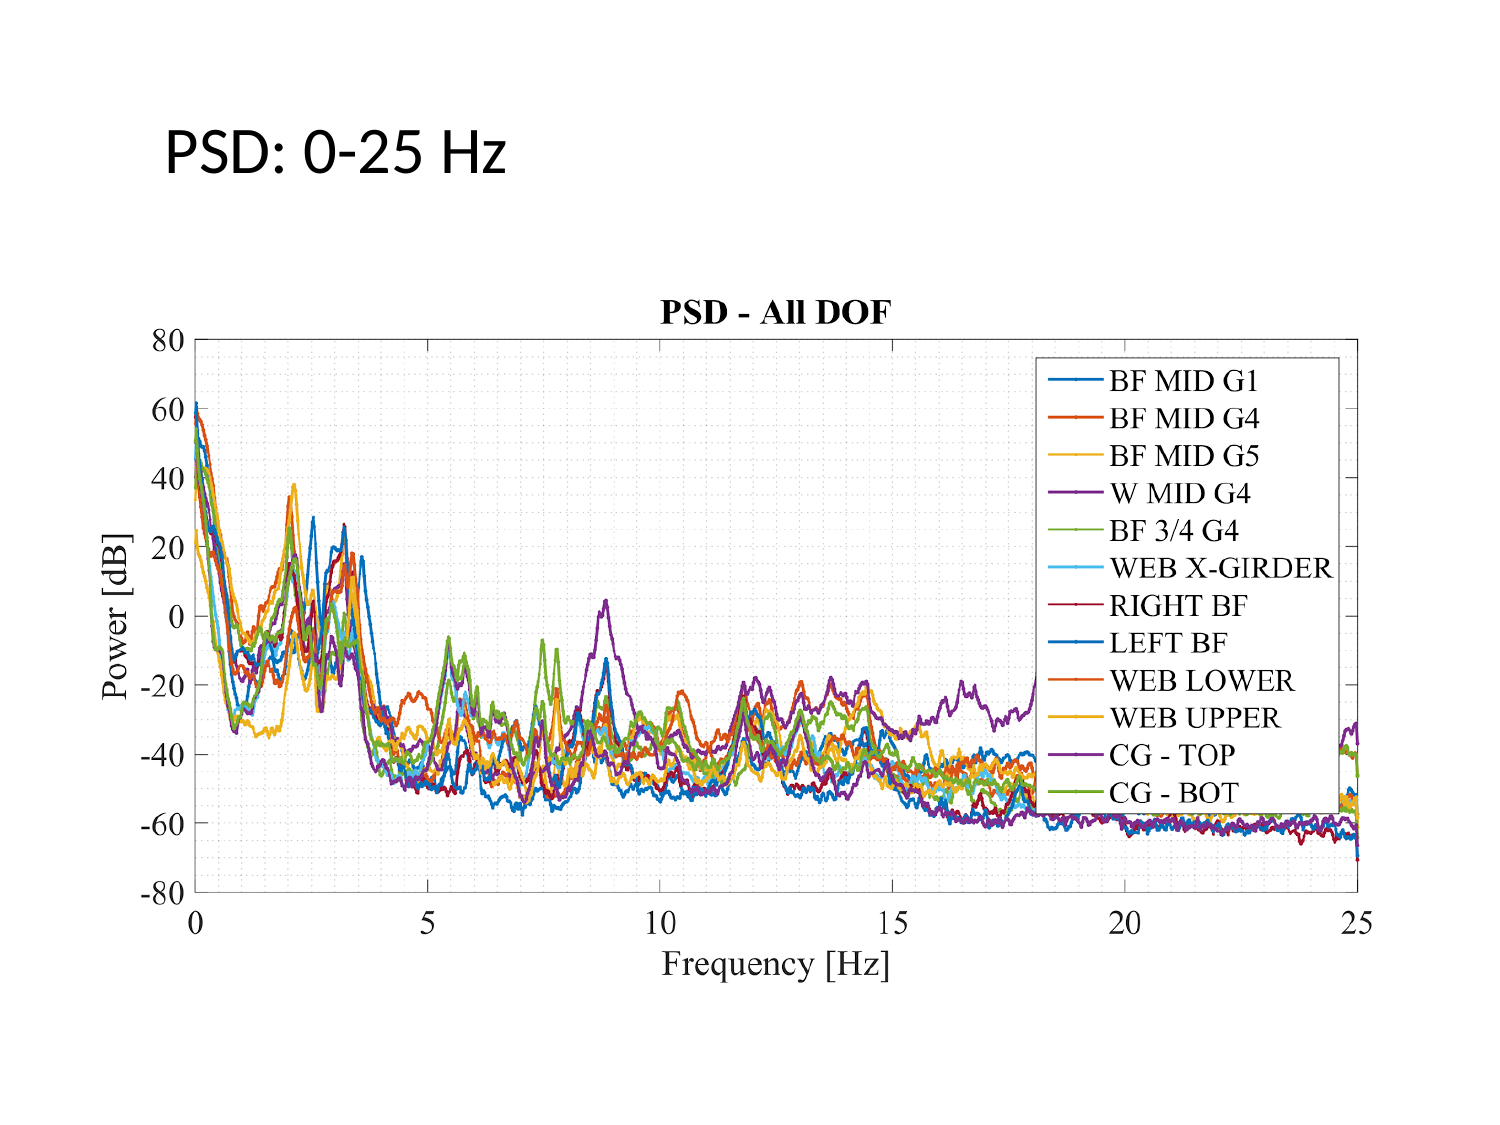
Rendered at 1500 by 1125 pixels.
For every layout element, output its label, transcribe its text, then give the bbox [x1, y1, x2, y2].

text_box PSD: 0-25 Hz [149, 99, 900, 195]
picture [0, 287, 1500, 984]
